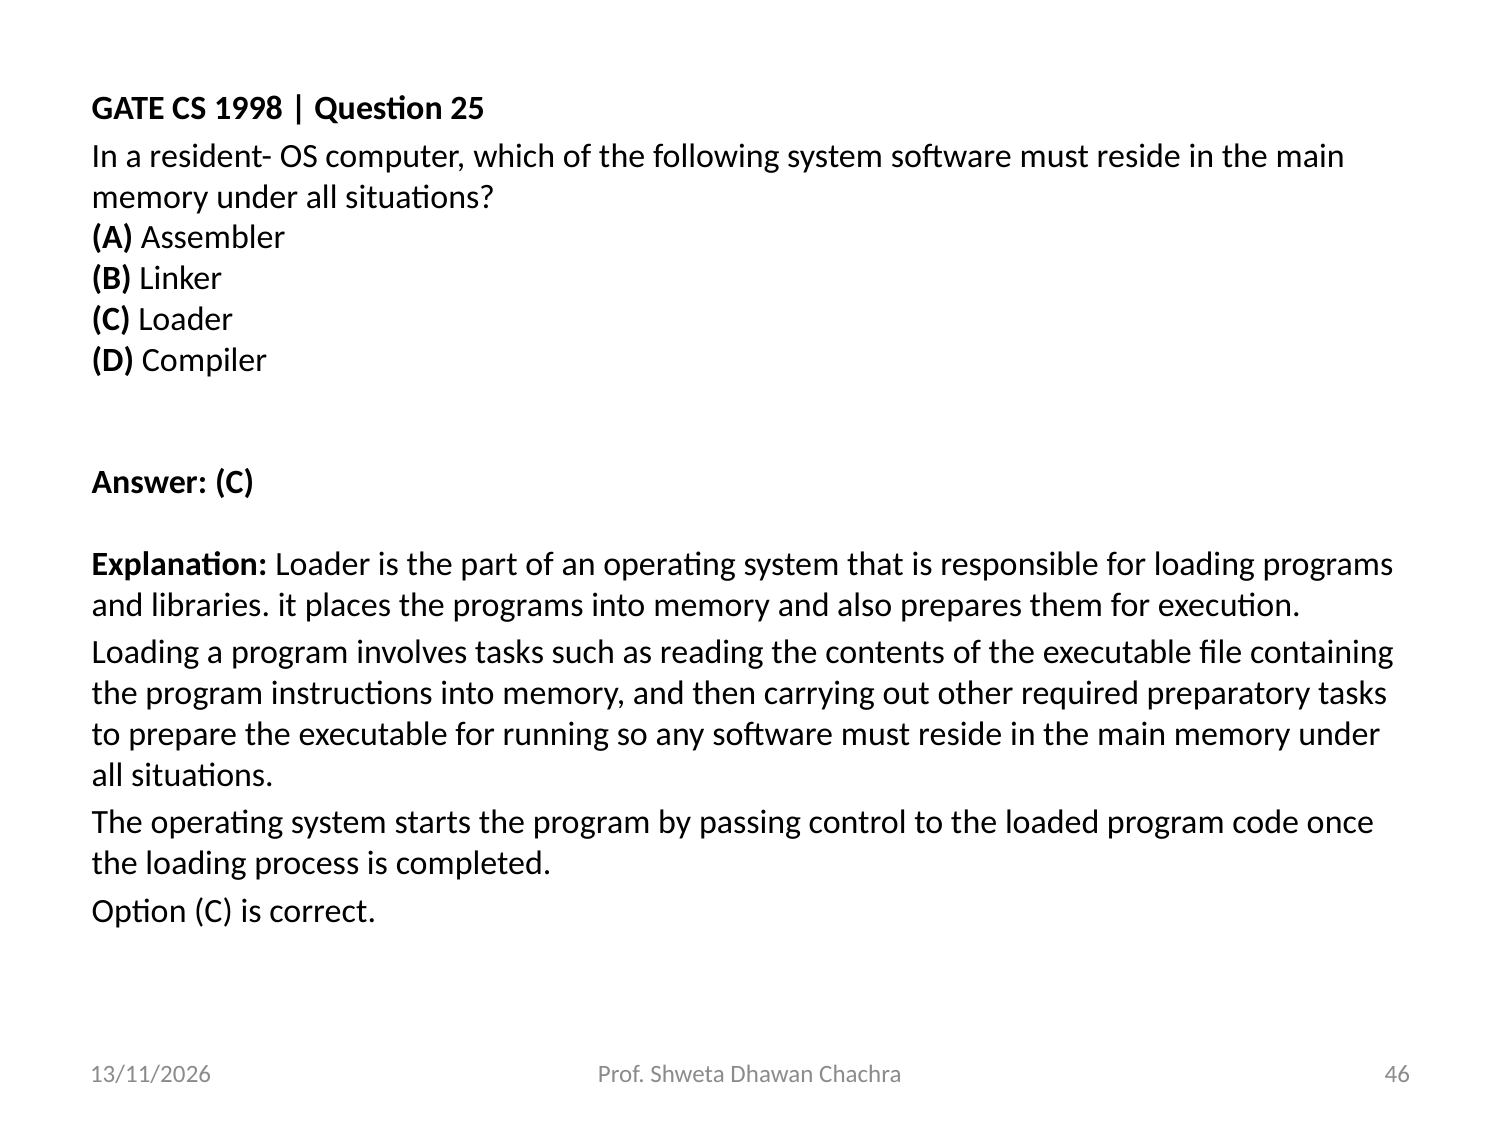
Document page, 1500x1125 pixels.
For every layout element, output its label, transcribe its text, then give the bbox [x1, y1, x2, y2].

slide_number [75, 1042, 425, 1103]
list GATE CS 1998 | Question 25 In a resident- OS computer, which of the following system software must reside in the main memory under all situations? (A) Assembler (B) Linker (C) Loader (D) Compiler Answer: (C) Explanation: Loader is the part of an operating system that is responsible for loading programs and libraries. it places the programs into memory and also prepares them for execution. Loading a program involves tasks such as reading the contents of the executable file containing the program instructions into memory, and then carrying out other required preparatory tasks to prepare the executable for running so any software must reside in the main memory under all situations. The operating system starts the program by passing control to the loaded program code once the loading process is completed. Option (C) is correct. [76, 78, 1427, 998]
slide_number 46 [1074, 1042, 1425, 1103]
footer Prof. Shweta Dhawan Chachra [512, 1042, 988, 1103]
